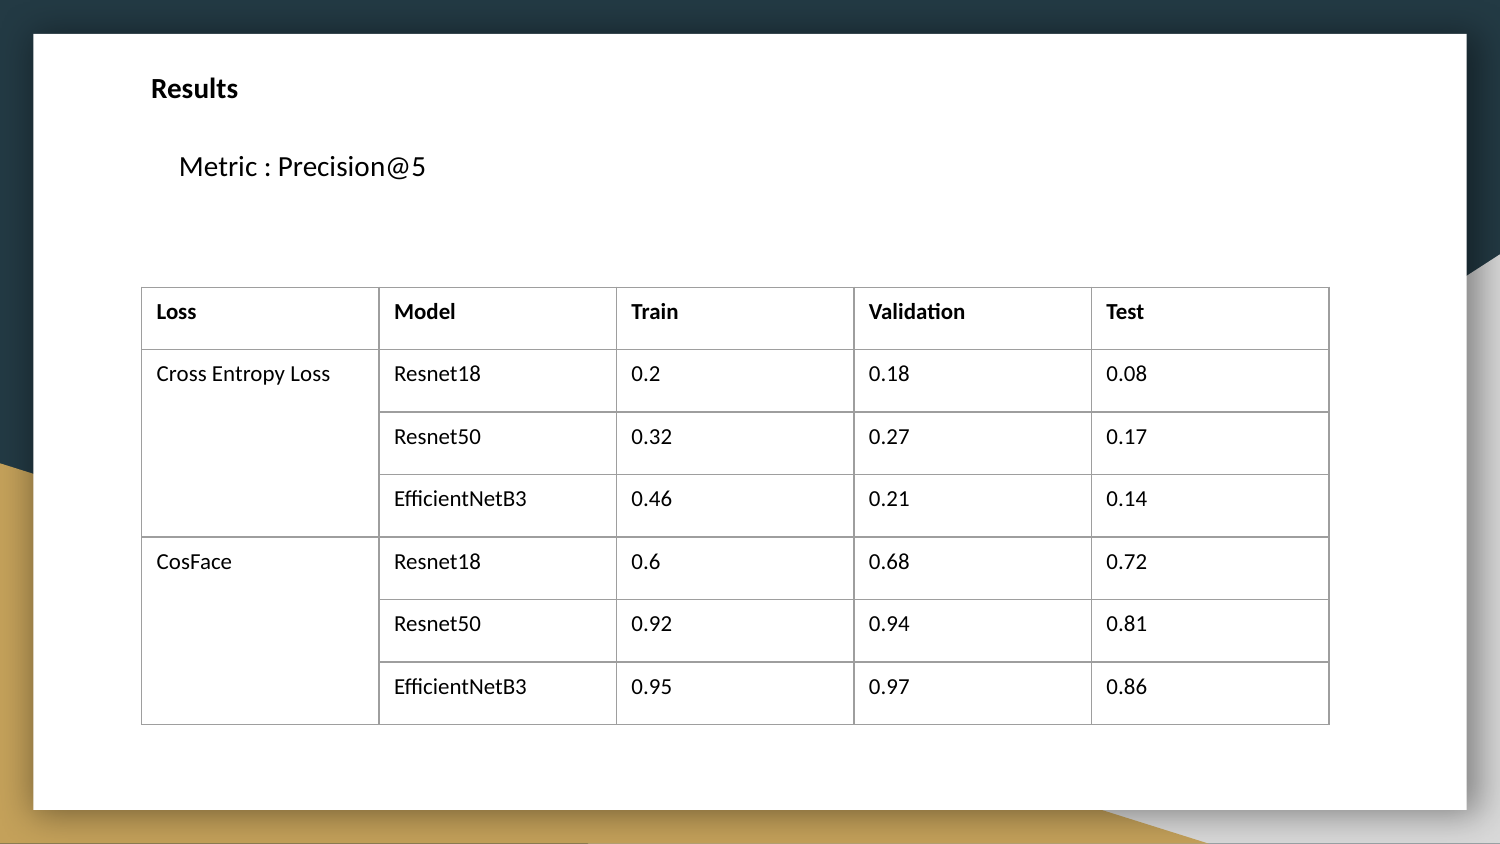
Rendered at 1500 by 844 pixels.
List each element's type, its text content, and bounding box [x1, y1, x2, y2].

table_cell 0.14 [1092, 475, 1328, 536]
table_cell 0.86 [1092, 663, 1328, 724]
table_cell 0.81 [1092, 600, 1328, 661]
table_cell 0.17 [1092, 413, 1328, 474]
table_header Test [1092, 288, 1328, 349]
table_cell 0.2 [617, 350, 853, 411]
table_cell 0.72 [1092, 538, 1328, 599]
text_box Results [135, 54, 1335, 120]
table_cell Resnet50 [380, 600, 616, 661]
table_cell EfficientNetB3 [380, 663, 616, 724]
table_header Loss [142, 288, 378, 349]
table_cell 0.94 [855, 600, 1091, 661]
table_cell 0.21 [855, 475, 1091, 536]
table_header Model [380, 288, 616, 349]
table_cell Cross Entropy Loss [142, 350, 378, 536]
table_cell 0.18 [855, 350, 1091, 411]
table_cell Resnet50 [380, 413, 616, 474]
text_box Metric : Precision@5 [163, 131, 896, 197]
table_cell Resnet18 [380, 538, 616, 599]
table_cell 0.08 [1092, 350, 1328, 411]
table_cell 0.95 [617, 663, 853, 724]
table_cell 0.68 [855, 538, 1091, 599]
table_header Validation [855, 288, 1091, 349]
table_cell 0.46 [617, 475, 853, 536]
table_cell 0.6 [617, 538, 853, 599]
table_cell CosFace [142, 538, 378, 724]
table_cell Resnet18 [380, 350, 616, 411]
table_cell 0.27 [855, 413, 1091, 474]
table_cell 0.32 [617, 413, 853, 474]
table_cell EfficientNetB3 [380, 475, 616, 536]
table_header Train [617, 288, 853, 349]
table_cell 0.92 [617, 600, 853, 661]
table_cell 0.97 [855, 663, 1091, 724]
